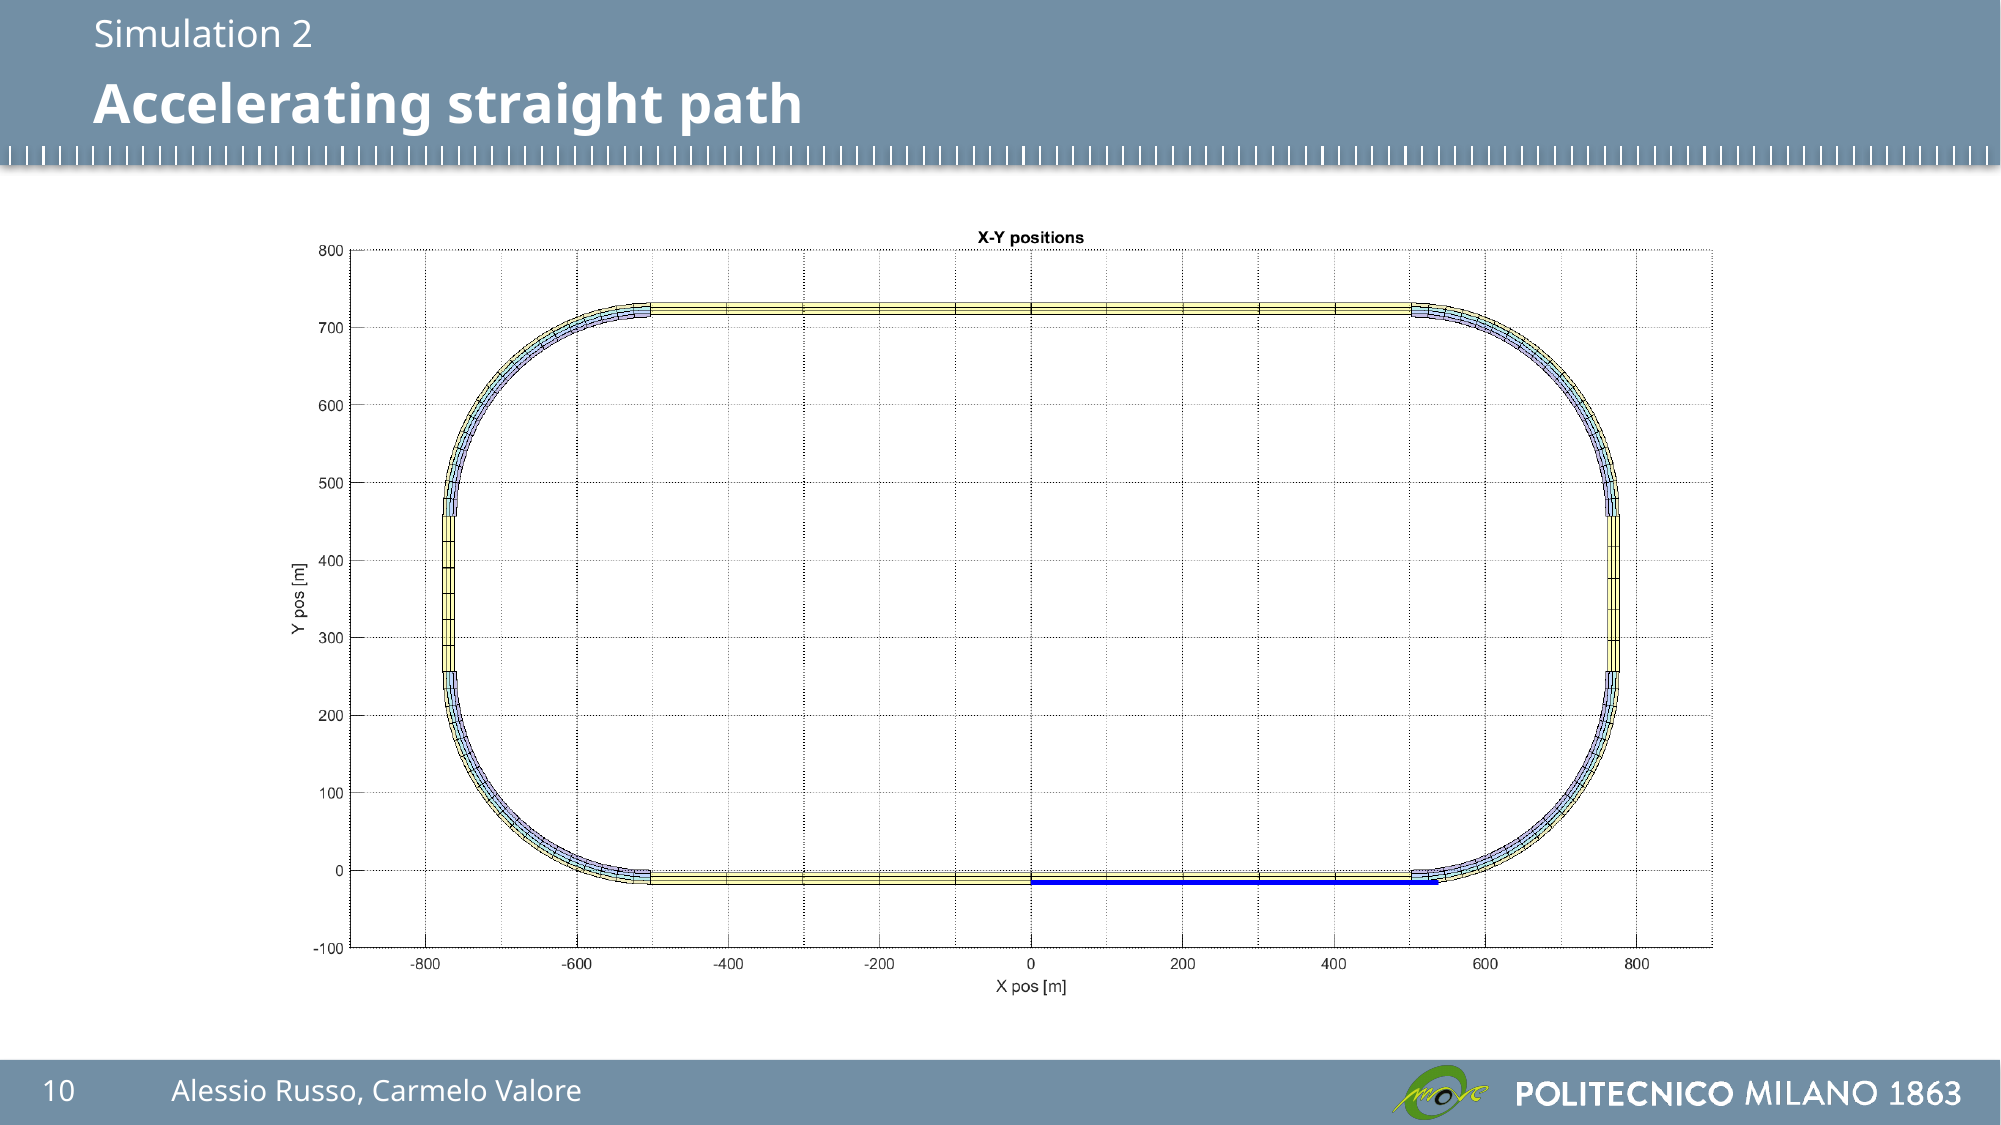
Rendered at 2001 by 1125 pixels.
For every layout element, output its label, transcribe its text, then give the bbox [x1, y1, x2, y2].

picture [1392, 1065, 1489, 1120]
title Accelerating straight path [78, 63, 1922, 141]
picture [1510, 1068, 1967, 1117]
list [121, 184, 1879, 1042]
slide_number 10 [7, 1062, 110, 1123]
footer Alessio Russo, Carmelo Valore [156, 1062, 1007, 1123]
list Simulation 2 [78, 8, 1922, 56]
